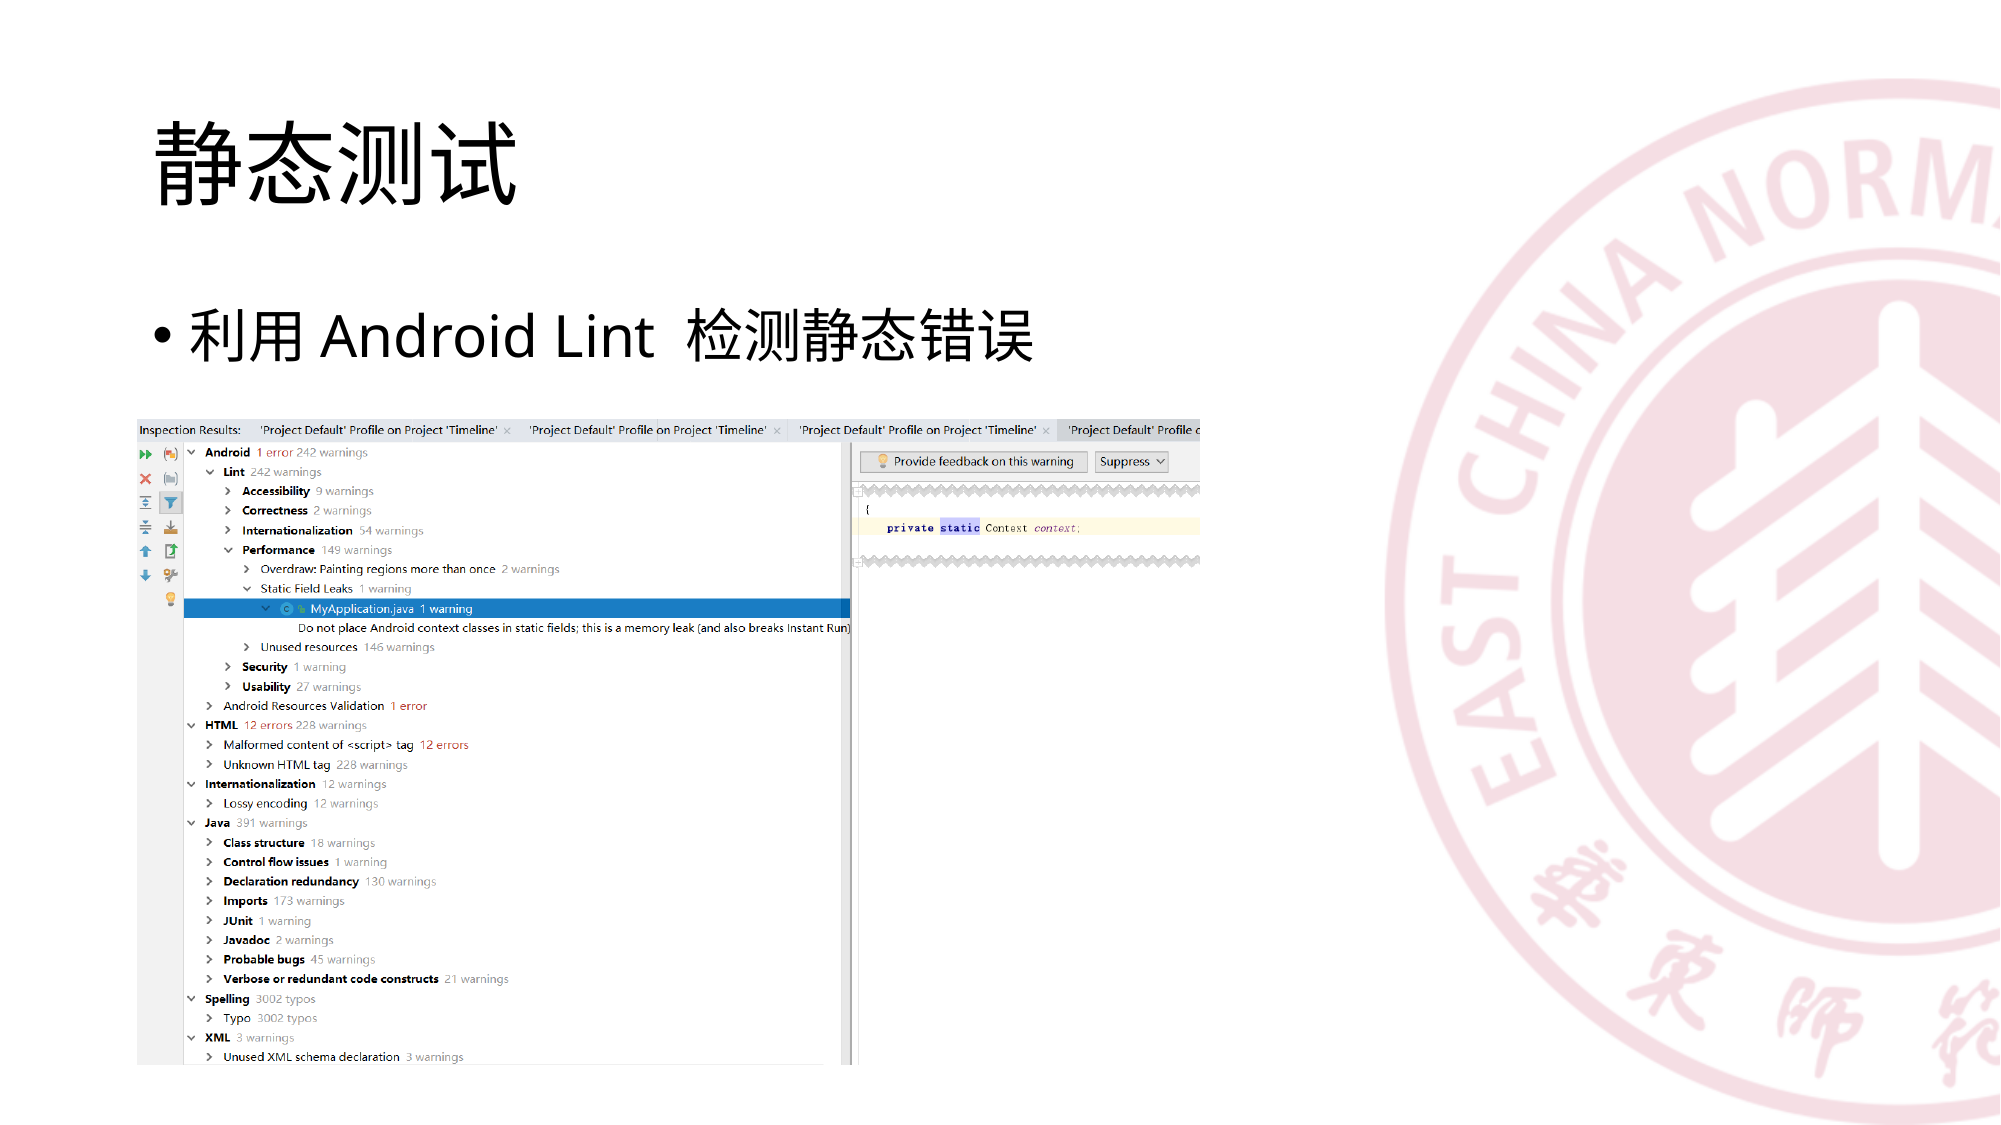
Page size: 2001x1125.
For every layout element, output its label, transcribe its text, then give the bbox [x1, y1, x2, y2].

title 静态测试 [137, 59, 1863, 278]
list 利用Android Lint 检测静态错误 [137, 299, 1863, 1014]
picture [0, 0, 2001, 1125]
